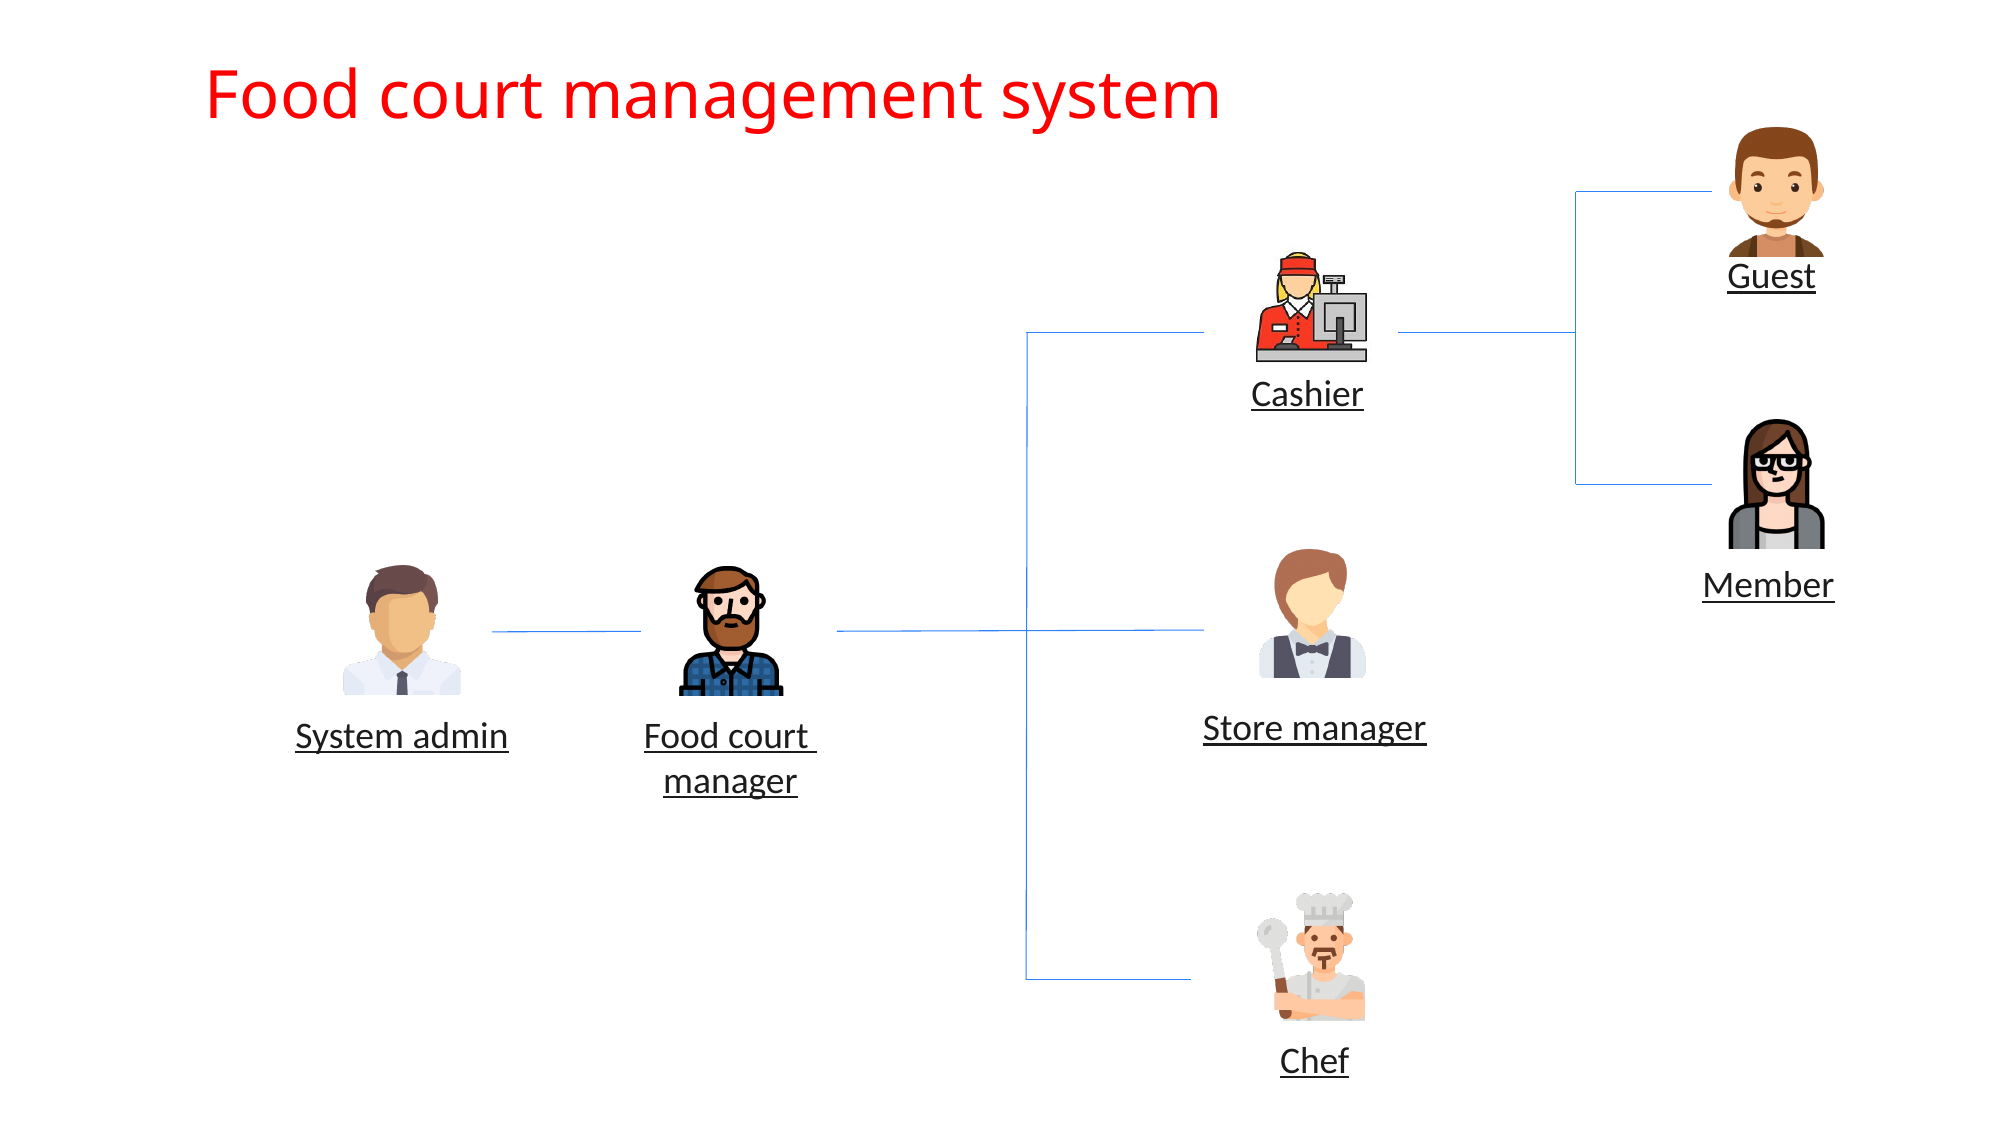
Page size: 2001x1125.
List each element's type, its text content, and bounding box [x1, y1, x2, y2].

text_box Guest [1712, 257, 1832, 304]
picture [337, 565, 467, 695]
text_box Store manager [1187, 695, 1442, 756]
text_box Food court manager [628, 703, 833, 809]
picture [1711, 127, 1841, 257]
picture [1247, 549, 1377, 678]
picture [1242, 887, 1380, 1025]
text_box System admin [280, 703, 524, 764]
text_box Cashier [1236, 381, 1379, 421]
picture [1711, 419, 1842, 550]
picture [1200, 232, 1422, 381]
text_box Food court management system [190, 44, 1329, 140]
text_box Chef [1265, 1028, 1365, 1089]
text_box Member [1687, 552, 1850, 613]
picture [665, 566, 796, 696]
